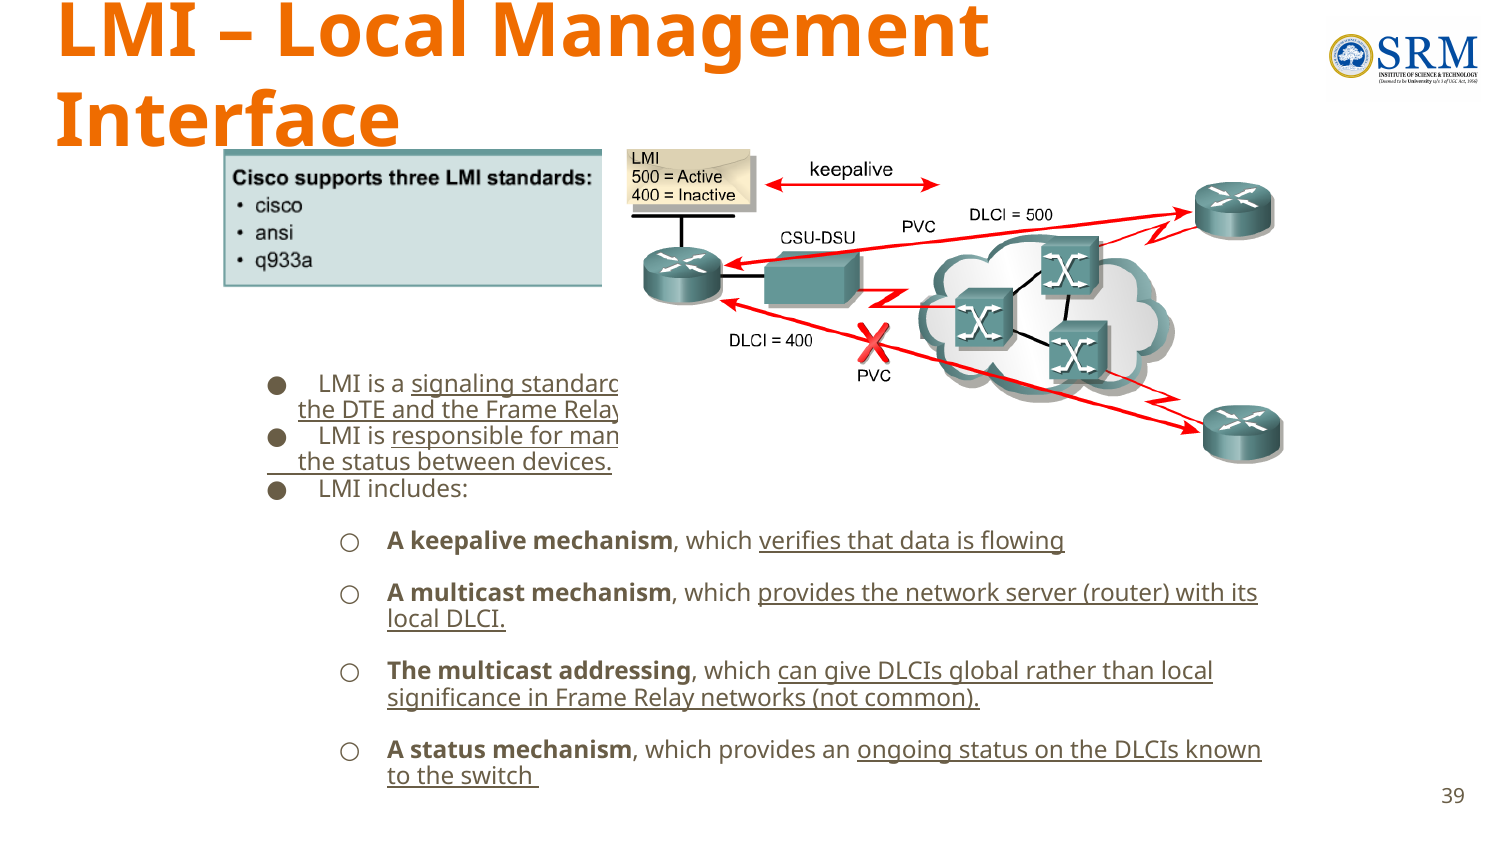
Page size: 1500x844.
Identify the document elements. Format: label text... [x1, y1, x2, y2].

picture [1326, 16, 1481, 103]
slide_number 39 [1389, 764, 1480, 830]
list LMI is a signaling standard between the DTE and the Frame Relay switch. LMI is responsible for managing the connection and maintaining the status between devices. LMI includes: A keepalive mechanism, which verifies that data is flowing A multicast mechanism, which provides the network server (router) with its local DLCI. The multicast addressing, which can give DLCIs global rather than local significance in Frame Relay networks (not common). A status mechanism, which provides an ongoing status on the DLCIs known to the switch [234, 356, 1285, 807]
picture [215, 149, 602, 294]
title LMI – Local Management Interface [40, 0, 1335, 130]
picture [618, 140, 1285, 466]
